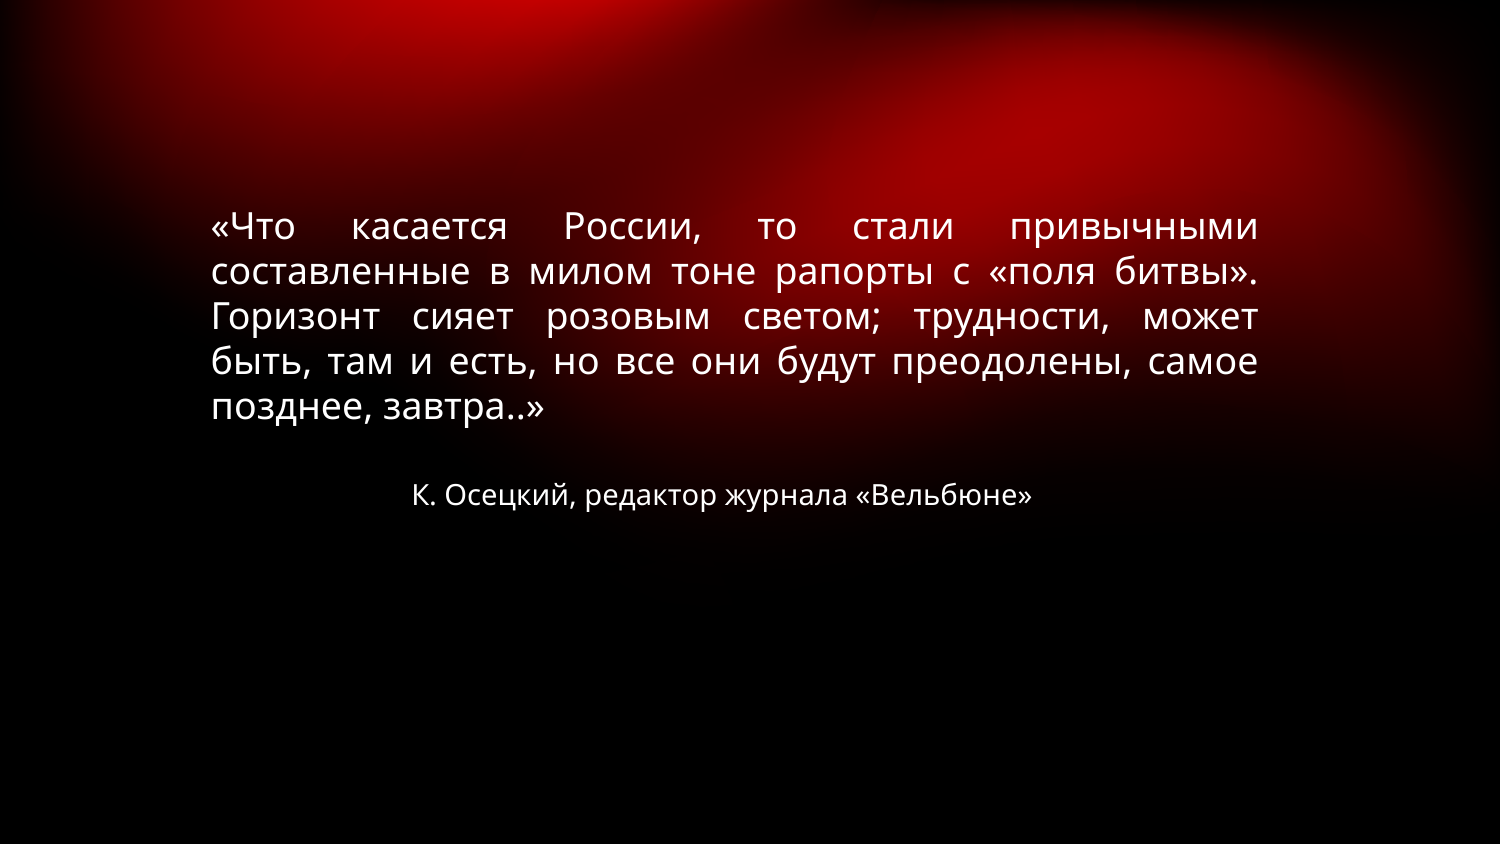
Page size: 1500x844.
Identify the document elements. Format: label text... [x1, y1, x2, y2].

text_box К. Осецкий, редактор журнала «Вельбюне» [396, 468, 1049, 519]
picture [0, 0, 1500, 844]
title «Что касается России, то стали привычными составленные в милом тоне рапорты с «поля битвы». Горизонт сияет розовым светом; трудности, может быть, там и есть, но все они будут преодолены, самое позднее, завтра..» [195, 126, 1275, 443]
